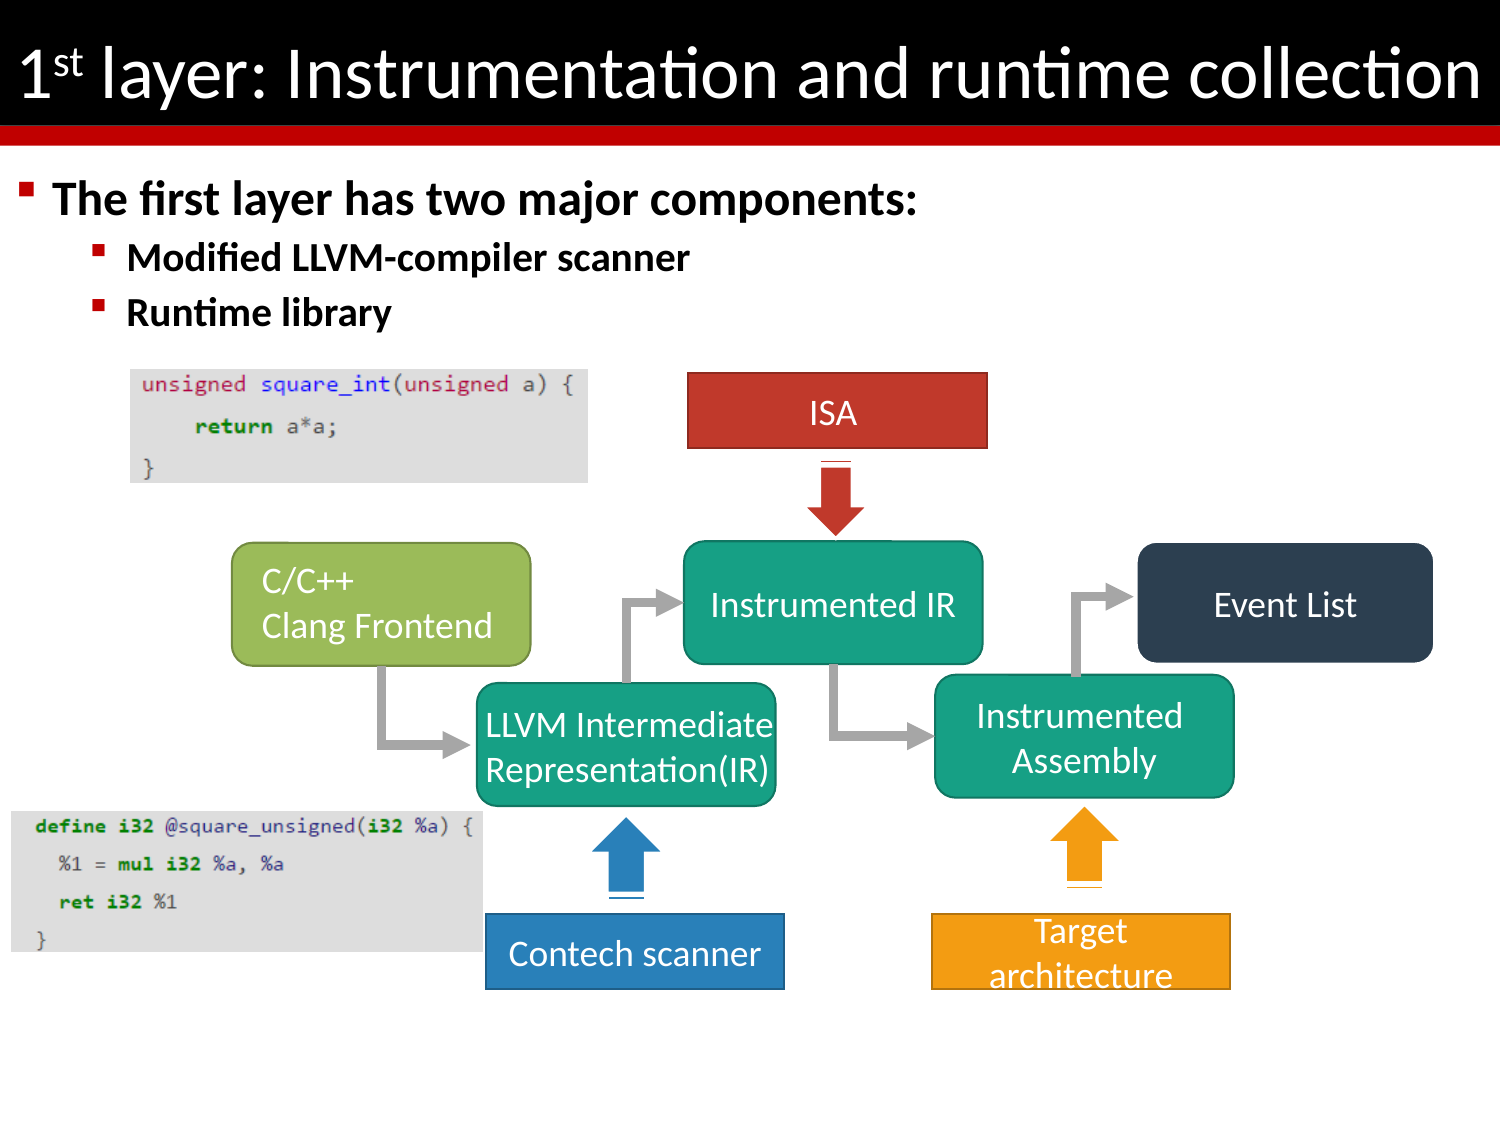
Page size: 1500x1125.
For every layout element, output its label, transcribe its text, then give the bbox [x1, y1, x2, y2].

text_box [1064, 607, 1145, 666]
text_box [848, 649, 921, 752]
text_box C/C++ Clang Frontend [247, 548, 531, 653]
text_box Instrumented Assembly [934, 673, 1235, 799]
text_box Target architecture [931, 913, 1231, 990]
text_box 1st layer: Instrumentation and runtime collection [0, 0, 1500, 150]
text_box Contech scanner [485, 913, 785, 990]
text_box [584, 812, 669, 907]
text_box Instrumented IR [682, 540, 984, 666]
picture [11, 811, 483, 952]
text_box [479, 681, 774, 692]
text_box Event List [1134, 539, 1437, 666]
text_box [614, 613, 696, 672]
text_box [230, 541, 530, 667]
text_box LLVM Intermediate Representation(IR) [470, 692, 800, 798]
picture [130, 369, 588, 483]
text_box The first layer has two major components: Modified LLVM-compiler scanner Runtime library [0, 165, 1459, 345]
text_box [1042, 802, 1127, 896]
text_box [480, 798, 773, 808]
text_box ISA [687, 372, 988, 449]
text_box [385, 660, 466, 751]
text_box [799, 454, 873, 541]
